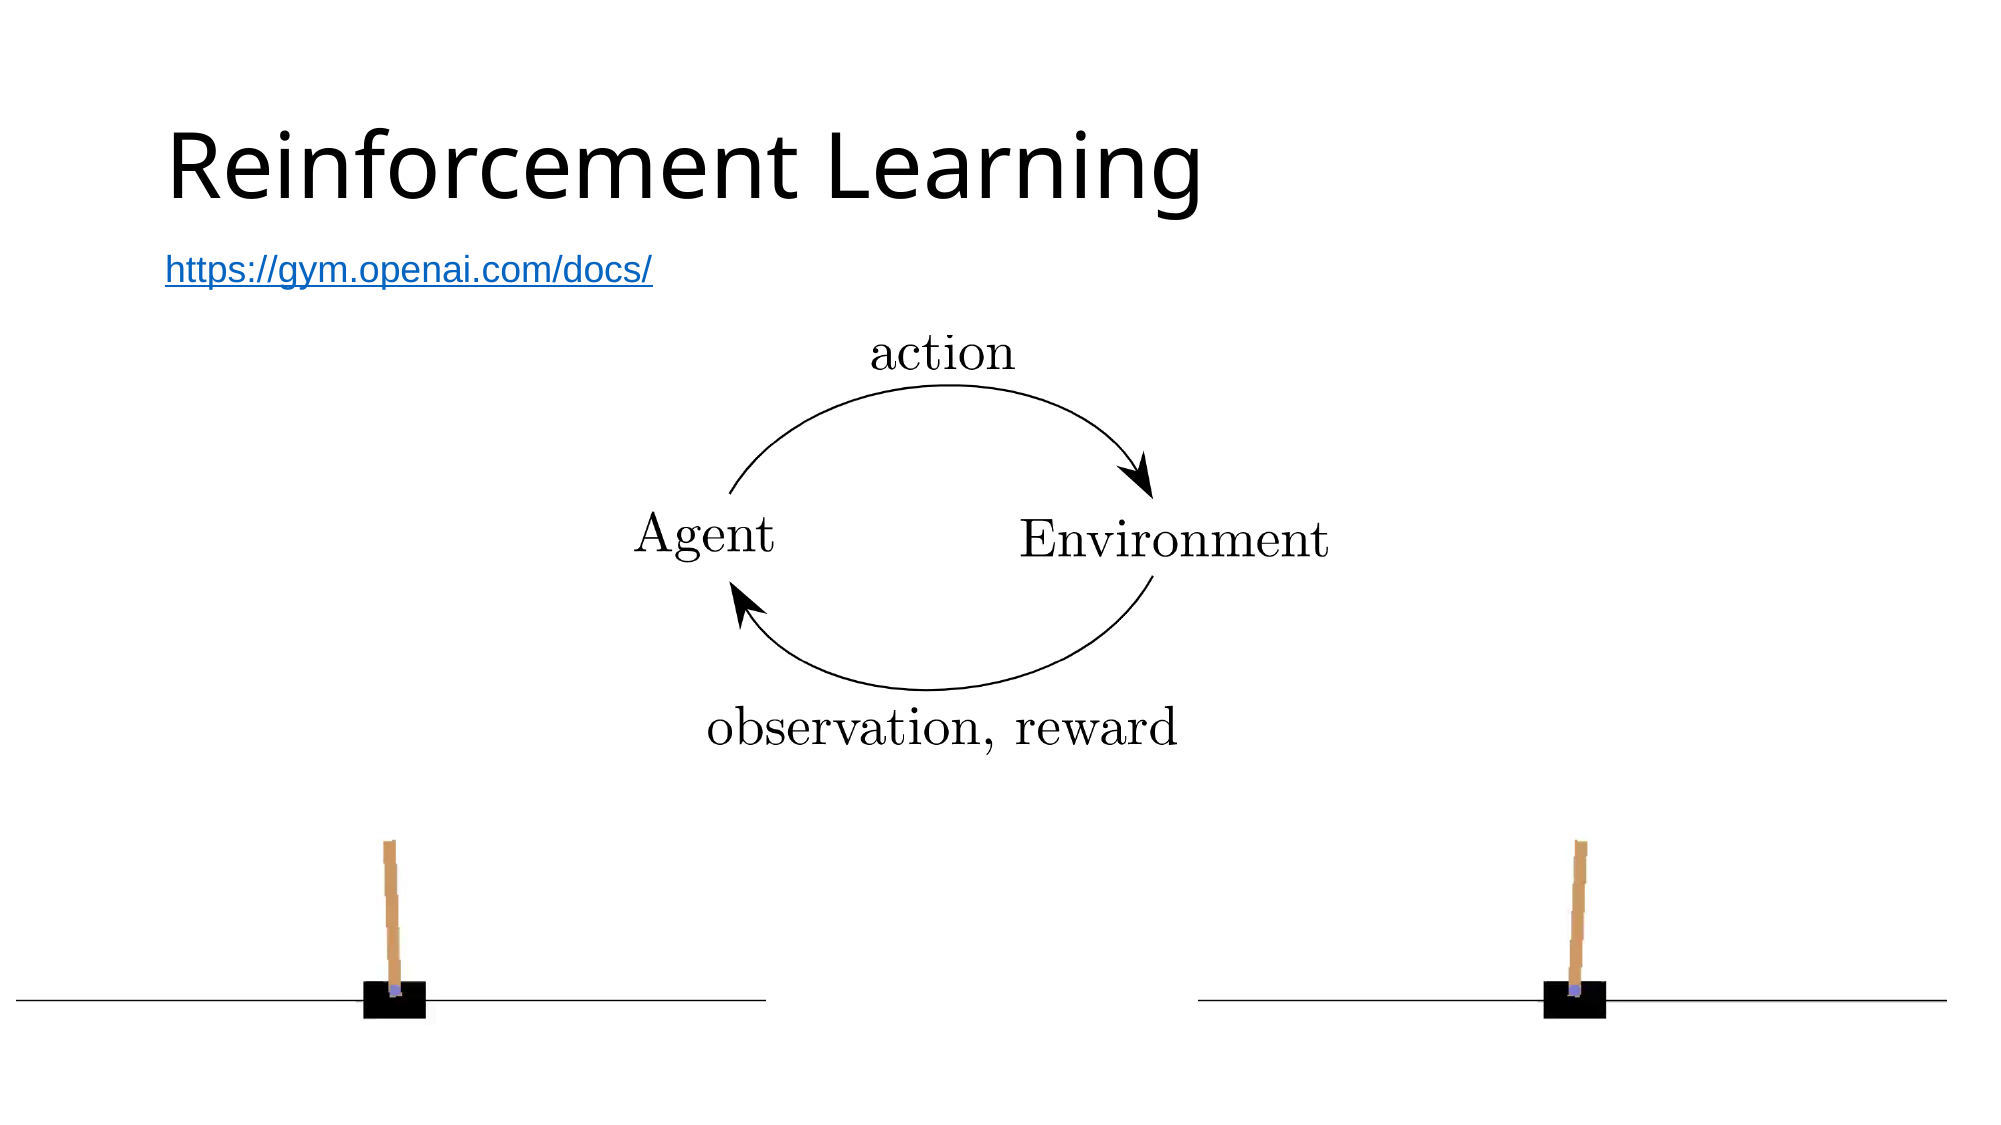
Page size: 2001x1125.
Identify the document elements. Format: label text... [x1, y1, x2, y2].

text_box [1197, 624, 1948, 1125]
text_box https://gym.openai.com/docs/ [150, 238, 1977, 298]
picture [621, 335, 1343, 769]
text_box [15, 624, 766, 1125]
text_box Reinforcement Learning [150, 99, 1977, 224]
